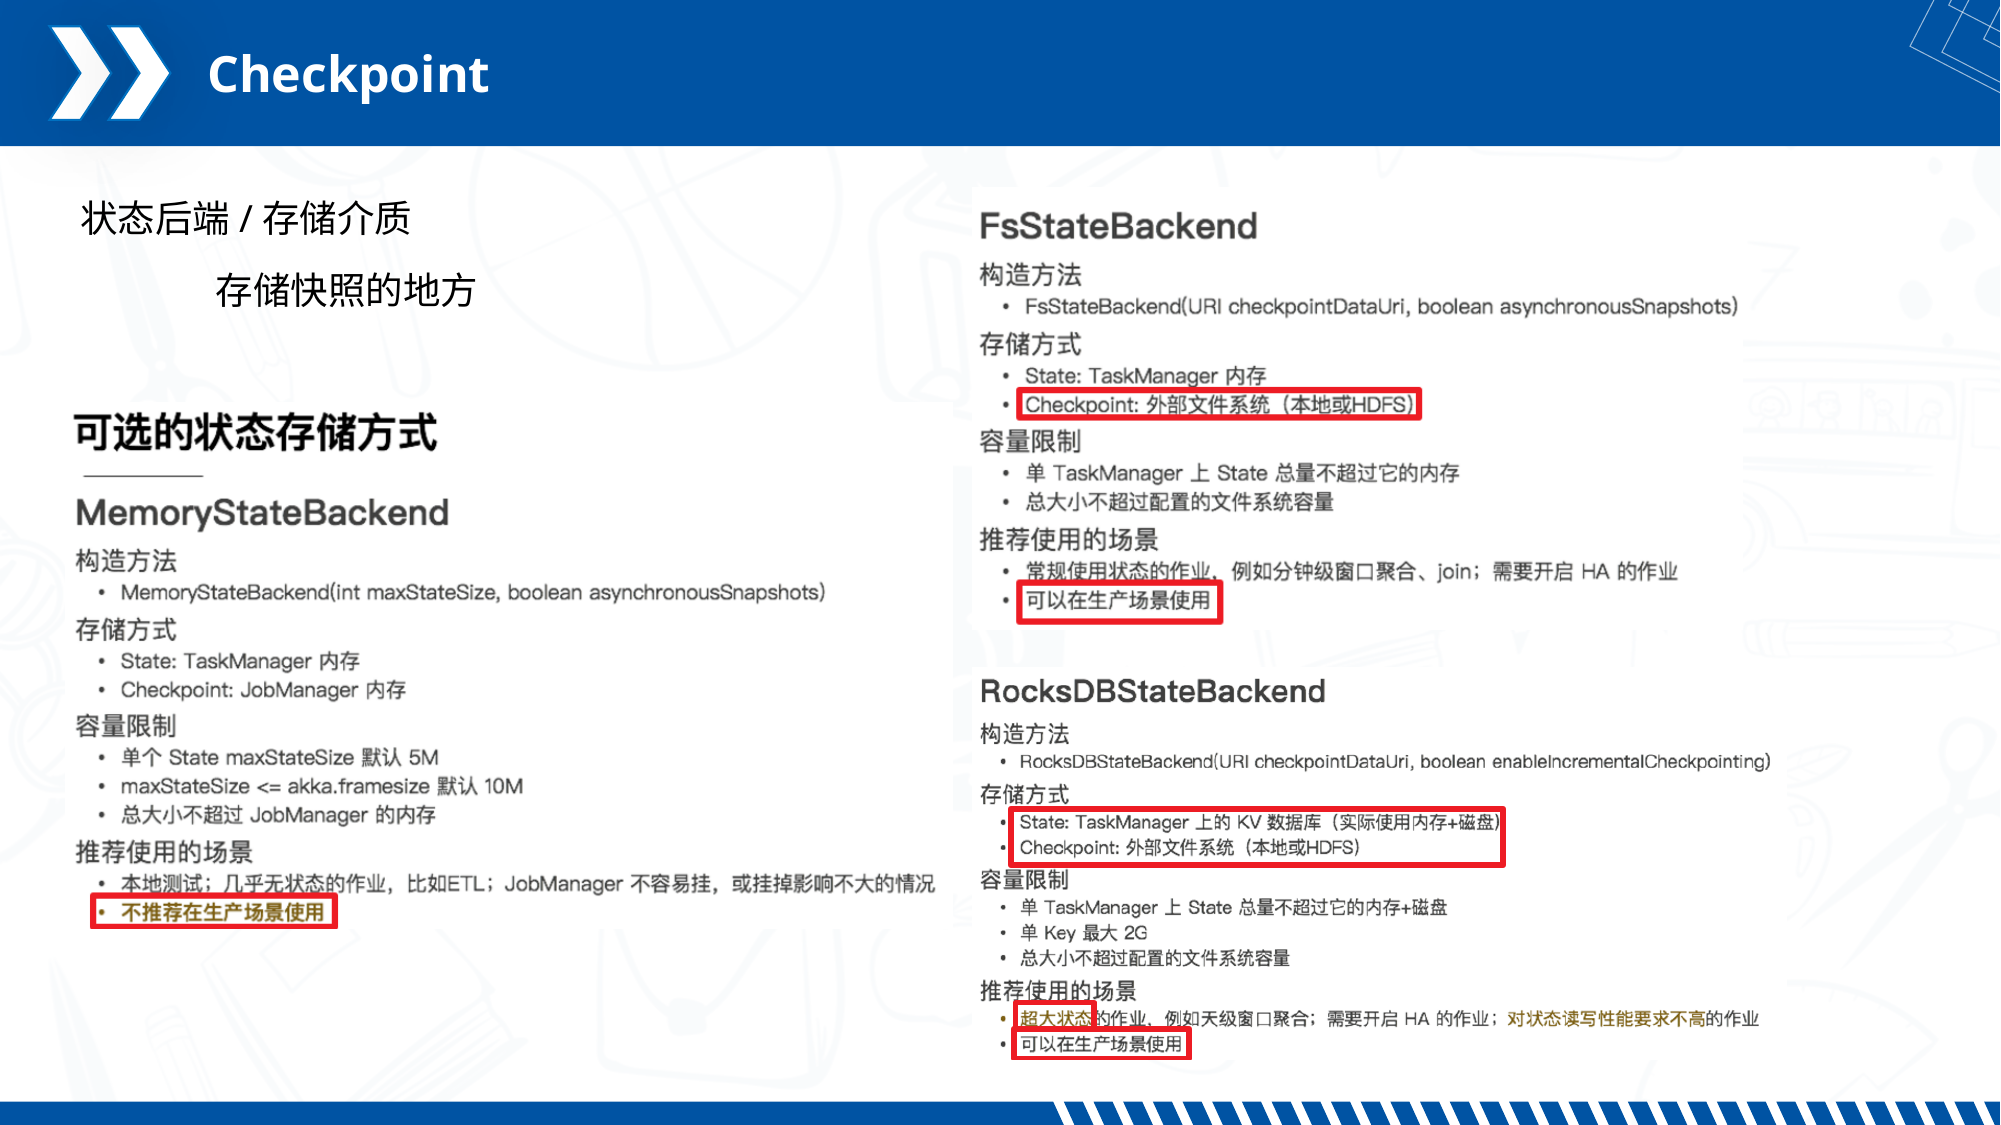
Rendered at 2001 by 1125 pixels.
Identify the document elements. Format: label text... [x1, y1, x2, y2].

text_box 存储快照的地方 [200, 259, 618, 320]
text_box [1537, 1100, 1570, 1125]
text_box [1685, 1100, 1719, 1125]
text_box [47, 25, 98, 121]
text_box [1210, 1100, 1244, 1125]
text_box [1715, 1100, 1748, 1125]
text_box Checkpoint [192, 35, 576, 111]
text_box [1418, 1100, 1451, 1125]
text_box [1745, 1100, 1778, 1125]
text_box [1270, 1100, 1303, 1125]
text_box [1180, 1100, 1214, 1125]
text_box [1388, 1100, 1422, 1125]
text_box [1952, 1100, 1986, 1125]
text_box [1240, 1100, 1273, 1125]
text_box [1507, 1100, 1540, 1125]
text_box [1091, 1100, 1125, 1125]
text_box [1774, 1100, 1808, 1125]
text_box [1893, 1100, 1926, 1125]
text_box [0, 1100, 1065, 1125]
text_box [1329, 1100, 1362, 1125]
text_box [1062, 1100, 1095, 1125]
text_box [1863, 1100, 1897, 1125]
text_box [1937, 0, 2000, 95]
text_box [1804, 1100, 1837, 1125]
text_box [1655, 1100, 1689, 1125]
text_box [106, 25, 172, 121]
picture [0, 0, 2001, 1125]
text_box [1566, 1100, 1600, 1125]
text_box [1359, 1100, 1392, 1125]
text_box [1121, 1100, 1155, 1125]
text_box [1299, 1100, 1333, 1125]
text_box [0, 0, 2000, 147]
text_box 状态后端/存储介质 [65, 187, 483, 248]
text_box [1477, 1100, 1511, 1125]
text_box [1596, 1100, 1630, 1125]
text_box [1626, 1100, 1659, 1125]
text_box [1923, 1100, 1956, 1125]
text_box [1982, 1100, 2000, 1125]
text_box [1834, 1100, 1867, 1125]
text_box [1151, 1100, 1184, 1125]
text_box [1448, 1100, 1481, 1125]
